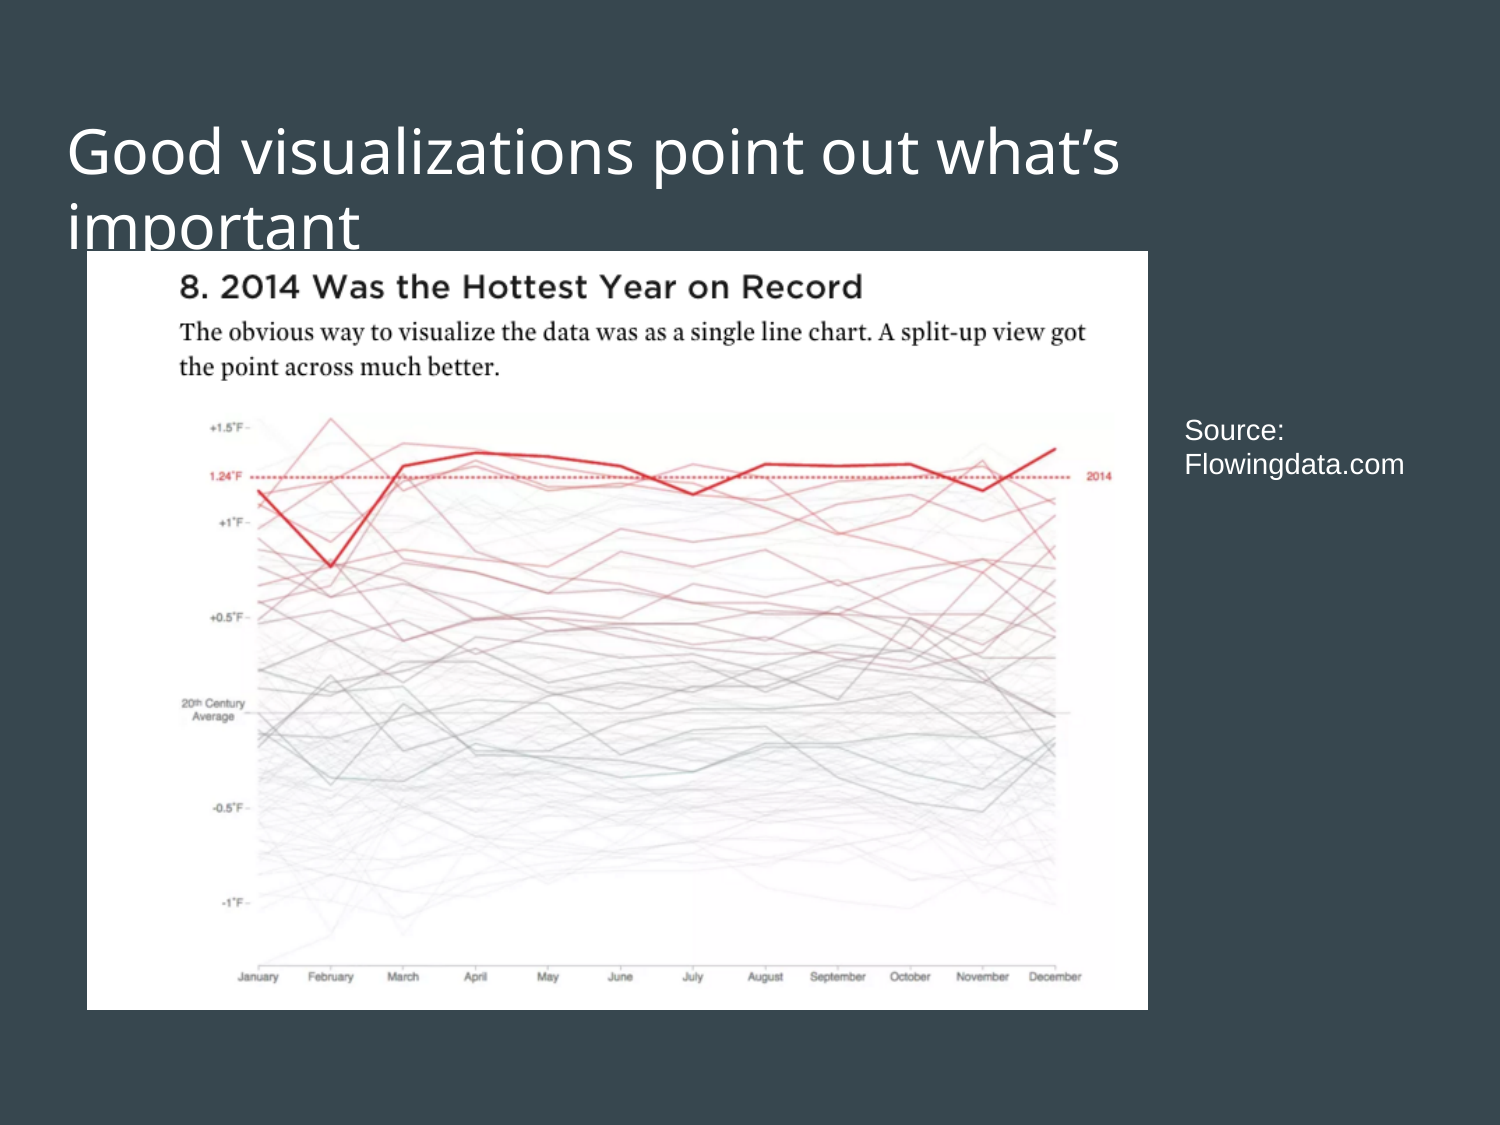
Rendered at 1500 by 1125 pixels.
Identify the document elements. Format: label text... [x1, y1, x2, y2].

title Good visualizations point out what’s important [51, 97, 1449, 223]
picture [86, 251, 1149, 1011]
text_box Source: Flowingdata.com [1169, 395, 1468, 549]
